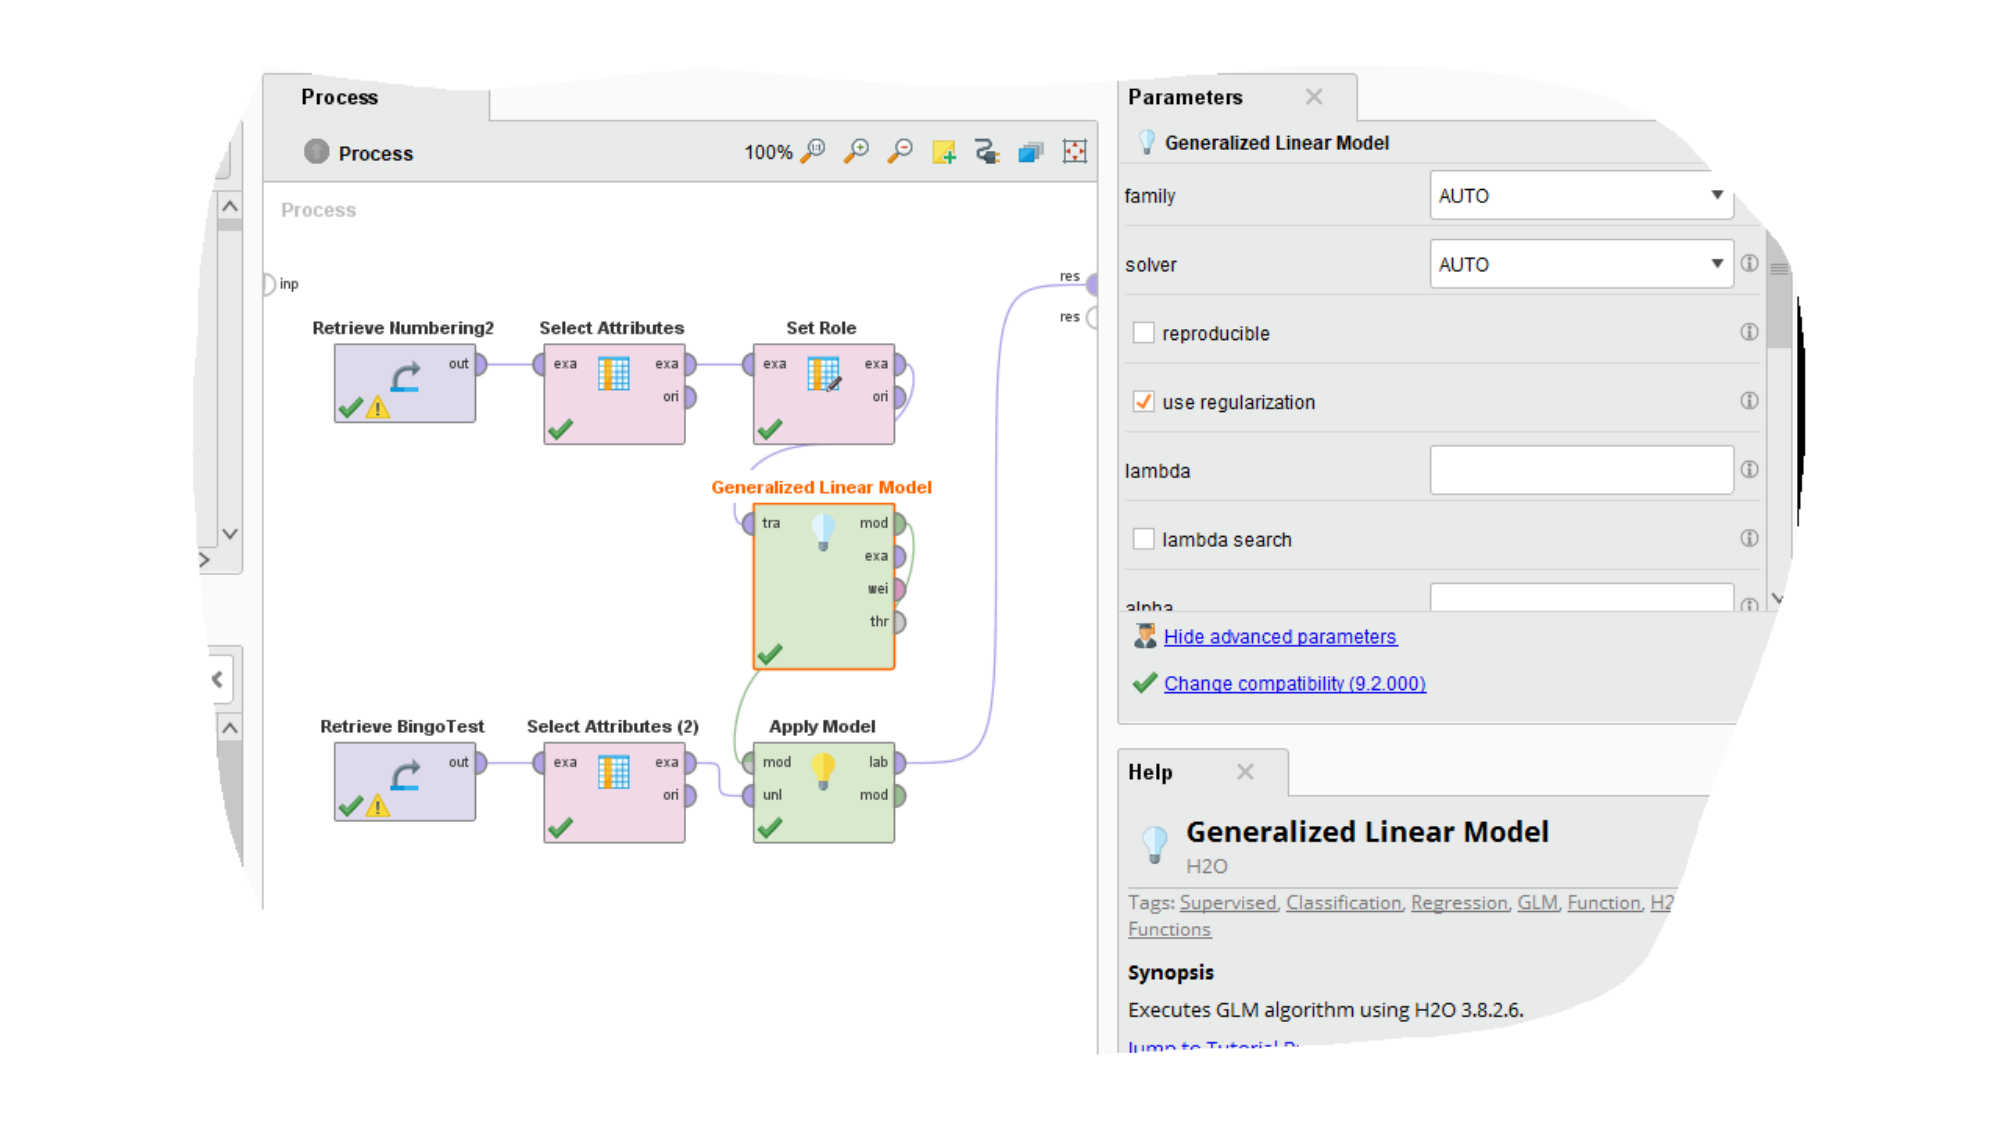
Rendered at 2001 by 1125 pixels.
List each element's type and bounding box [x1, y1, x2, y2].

picture [192, 63, 1808, 1061]
